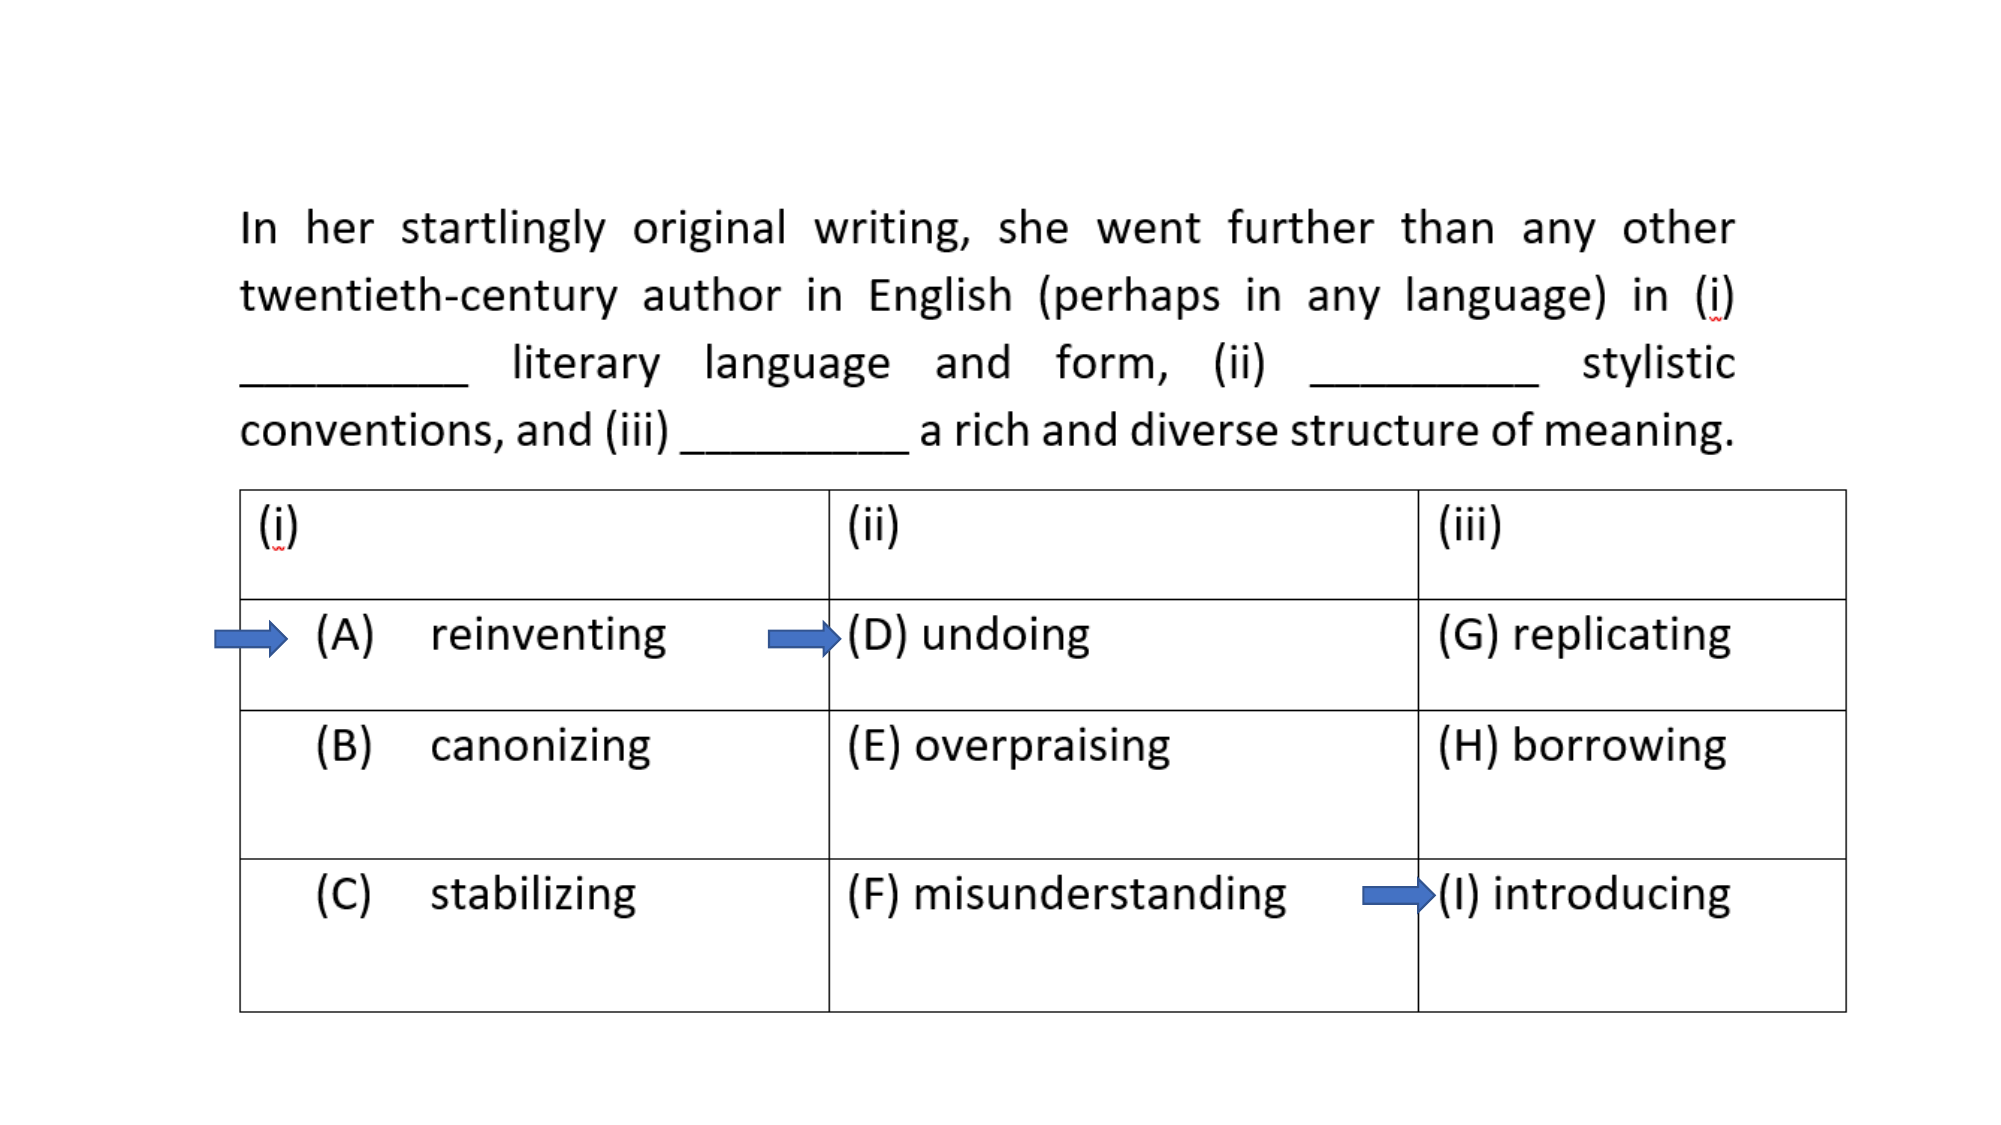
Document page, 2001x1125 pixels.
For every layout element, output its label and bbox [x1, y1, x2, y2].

list [105, 105, 1895, 1020]
